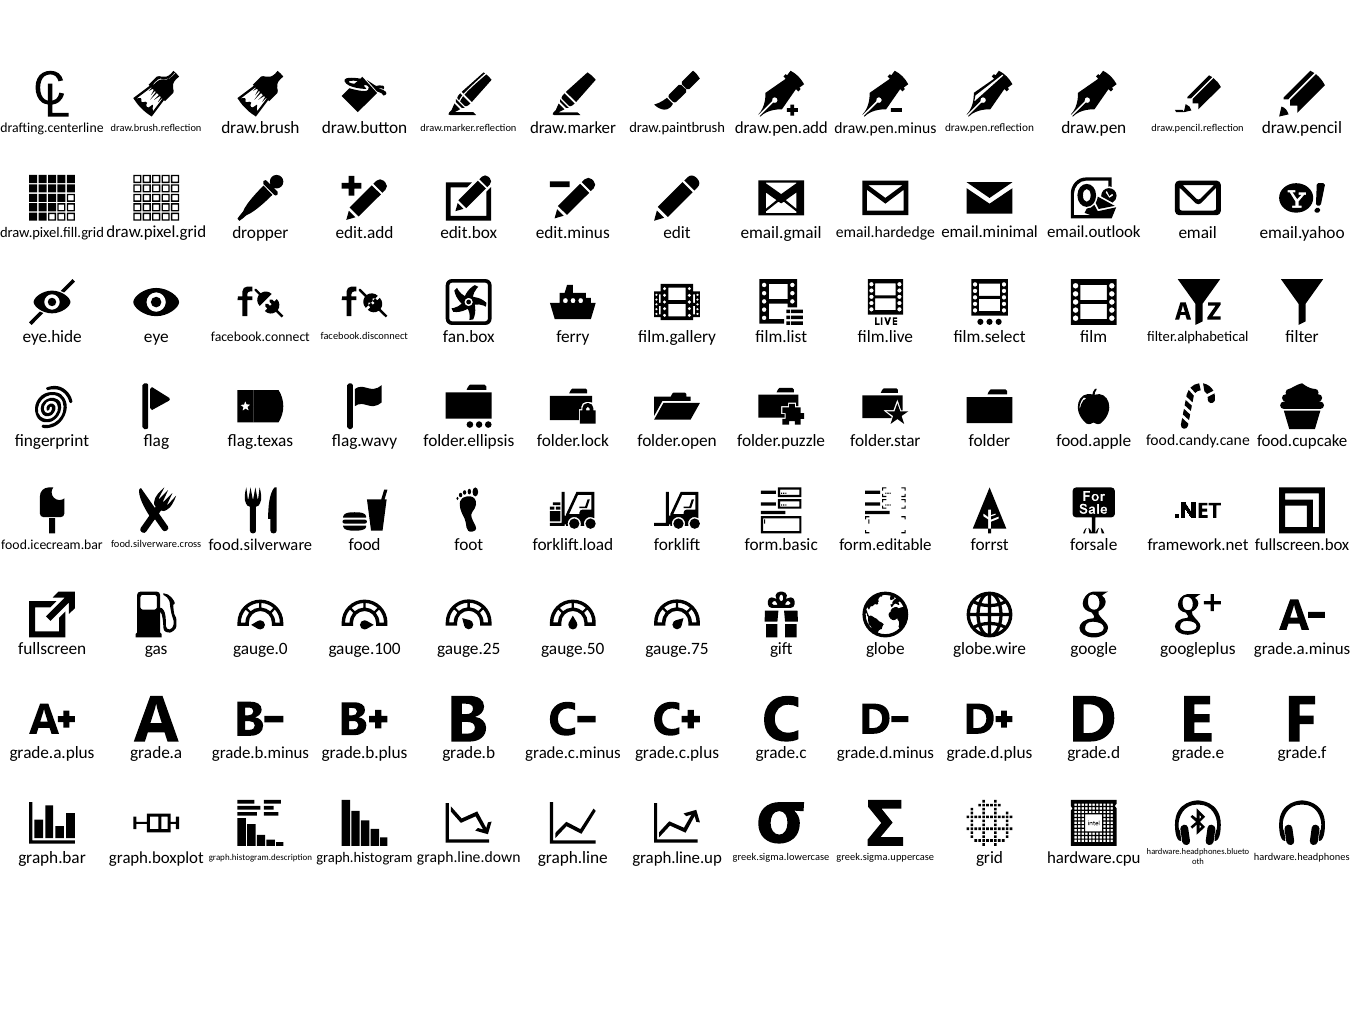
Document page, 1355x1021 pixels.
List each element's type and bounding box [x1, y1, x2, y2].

text_box [1070, 177, 1117, 219]
text_box [237, 599, 284, 626]
text_box [1207, 302, 1221, 320]
text_box [777, 499, 802, 509]
text_box [349, 179, 387, 217]
text_box [263, 812, 279, 816]
text_box [862, 395, 909, 424]
text_box [1186, 389, 1194, 403]
text_box [1174, 104, 1192, 113]
text_box [341, 175, 362, 196]
text_box [0, 487, 1355, 555]
text_box [1174, 594, 1201, 635]
text_box [0, 279, 1355, 347]
text_box [341, 286, 357, 317]
text_box [760, 510, 786, 515]
text_box [549, 491, 596, 529]
text_box [0, 799, 1355, 868]
text_box [29, 174, 47, 202]
text_box [150, 387, 170, 411]
text_box [549, 701, 576, 736]
text_box [458, 175, 492, 209]
text_box [341, 599, 388, 626]
text_box [343, 512, 367, 518]
text_box [994, 799, 1013, 834]
text_box [237, 799, 255, 804]
text_box [764, 610, 779, 622]
text_box [1174, 180, 1221, 216]
text_box [995, 710, 1013, 728]
text_box [891, 716, 909, 723]
text_box [133, 287, 180, 317]
text_box [654, 392, 700, 420]
text_box [264, 299, 284, 318]
text_box [568, 615, 578, 630]
text_box [1184, 399, 1192, 411]
text_box [237, 286, 253, 317]
text_box [0, 383, 1355, 451]
text_box [577, 715, 596, 723]
text_box [966, 397, 1013, 424]
text_box [1308, 611, 1325, 618]
text_box [445, 803, 490, 843]
text_box [549, 599, 596, 626]
text_box [450, 806, 492, 835]
text_box [366, 489, 388, 531]
text_box [237, 805, 261, 810]
text_box [654, 283, 700, 321]
text_box [358, 288, 388, 318]
text_box [341, 702, 367, 736]
text_box [133, 813, 180, 833]
text_box [237, 390, 284, 423]
text_box [867, 279, 904, 315]
text_box [462, 618, 474, 630]
text_box [0, 695, 1355, 763]
text_box [865, 502, 881, 506]
text_box [555, 808, 596, 839]
text_box [455, 203, 464, 212]
text_box [966, 188, 1013, 214]
text_box [549, 802, 596, 844]
text_box [786, 315, 803, 320]
text_box [1182, 408, 1191, 421]
text_box [549, 395, 596, 424]
text_box [1279, 183, 1314, 213]
text_box [369, 709, 388, 729]
text_box [767, 591, 795, 608]
text_box [654, 491, 700, 529]
text_box [862, 703, 890, 734]
text_box [659, 809, 700, 838]
text_box [657, 175, 700, 217]
text_box [971, 279, 1008, 316]
text_box [237, 812, 257, 816]
text_box [29, 703, 60, 734]
text_box [654, 803, 698, 843]
text_box [758, 180, 805, 216]
text_box [758, 394, 805, 425]
text_box [862, 180, 909, 216]
text_box [1174, 502, 1221, 519]
text_box [48, 174, 75, 202]
text_box [1283, 70, 1325, 113]
text_box [1077, 388, 1110, 425]
text_box [251, 620, 265, 630]
text_box [341, 76, 387, 113]
text_box [776, 387, 794, 393]
text_box [0, 174, 1355, 243]
text_box [237, 701, 264, 736]
text_box [1203, 383, 1214, 394]
text_box [654, 701, 680, 736]
text_box [354, 385, 382, 407]
text_box [760, 490, 776, 494]
text_box [1203, 594, 1221, 612]
text_box [45, 805, 54, 839]
text_box [865, 490, 881, 494]
text_box [758, 802, 805, 844]
text_box [1279, 599, 1310, 630]
text_box [557, 177, 596, 215]
text_box [1187, 75, 1221, 110]
text_box [263, 805, 274, 810]
text_box [0, 70, 1355, 139]
text_box [549, 181, 570, 188]
text_box [152, 174, 180, 202]
text_box [0, 591, 1355, 659]
text_box [681, 709, 700, 729]
text_box [672, 618, 684, 630]
text_box [1280, 383, 1325, 409]
text_box [45, 591, 75, 621]
text_box [554, 209, 564, 219]
text_box [359, 620, 374, 630]
text_box [966, 807, 981, 834]
text_box [966, 703, 994, 734]
text_box [342, 519, 367, 524]
text_box [890, 108, 902, 112]
text_box [569, 388, 588, 394]
text_box [29, 802, 75, 844]
text_box [654, 599, 700, 626]
text_box [1190, 383, 1201, 393]
text_box [263, 799, 281, 804]
text_box [1207, 393, 1215, 404]
text_box [784, 610, 798, 622]
text_box [865, 510, 890, 515]
text_box [987, 389, 1008, 395]
text_box [1175, 302, 1192, 320]
text_box [445, 599, 492, 626]
text_box [66, 813, 75, 839]
text_box [777, 487, 802, 498]
text_box [466, 384, 487, 390]
text_box [1315, 183, 1325, 206]
text_box [264, 715, 284, 723]
text_box [966, 182, 1013, 198]
text_box [46, 385, 73, 404]
text_box [133, 174, 151, 202]
text_box [760, 502, 776, 506]
text_box [880, 388, 898, 393]
text_box [254, 288, 272, 306]
text_box [445, 392, 492, 419]
text_box [343, 525, 367, 531]
text_box [55, 826, 64, 839]
text_box [34, 819, 44, 839]
text_box [1314, 207, 1321, 213]
text_box [786, 309, 803, 314]
text_box [654, 70, 700, 110]
text_box [57, 710, 75, 728]
text_box [549, 284, 596, 320]
